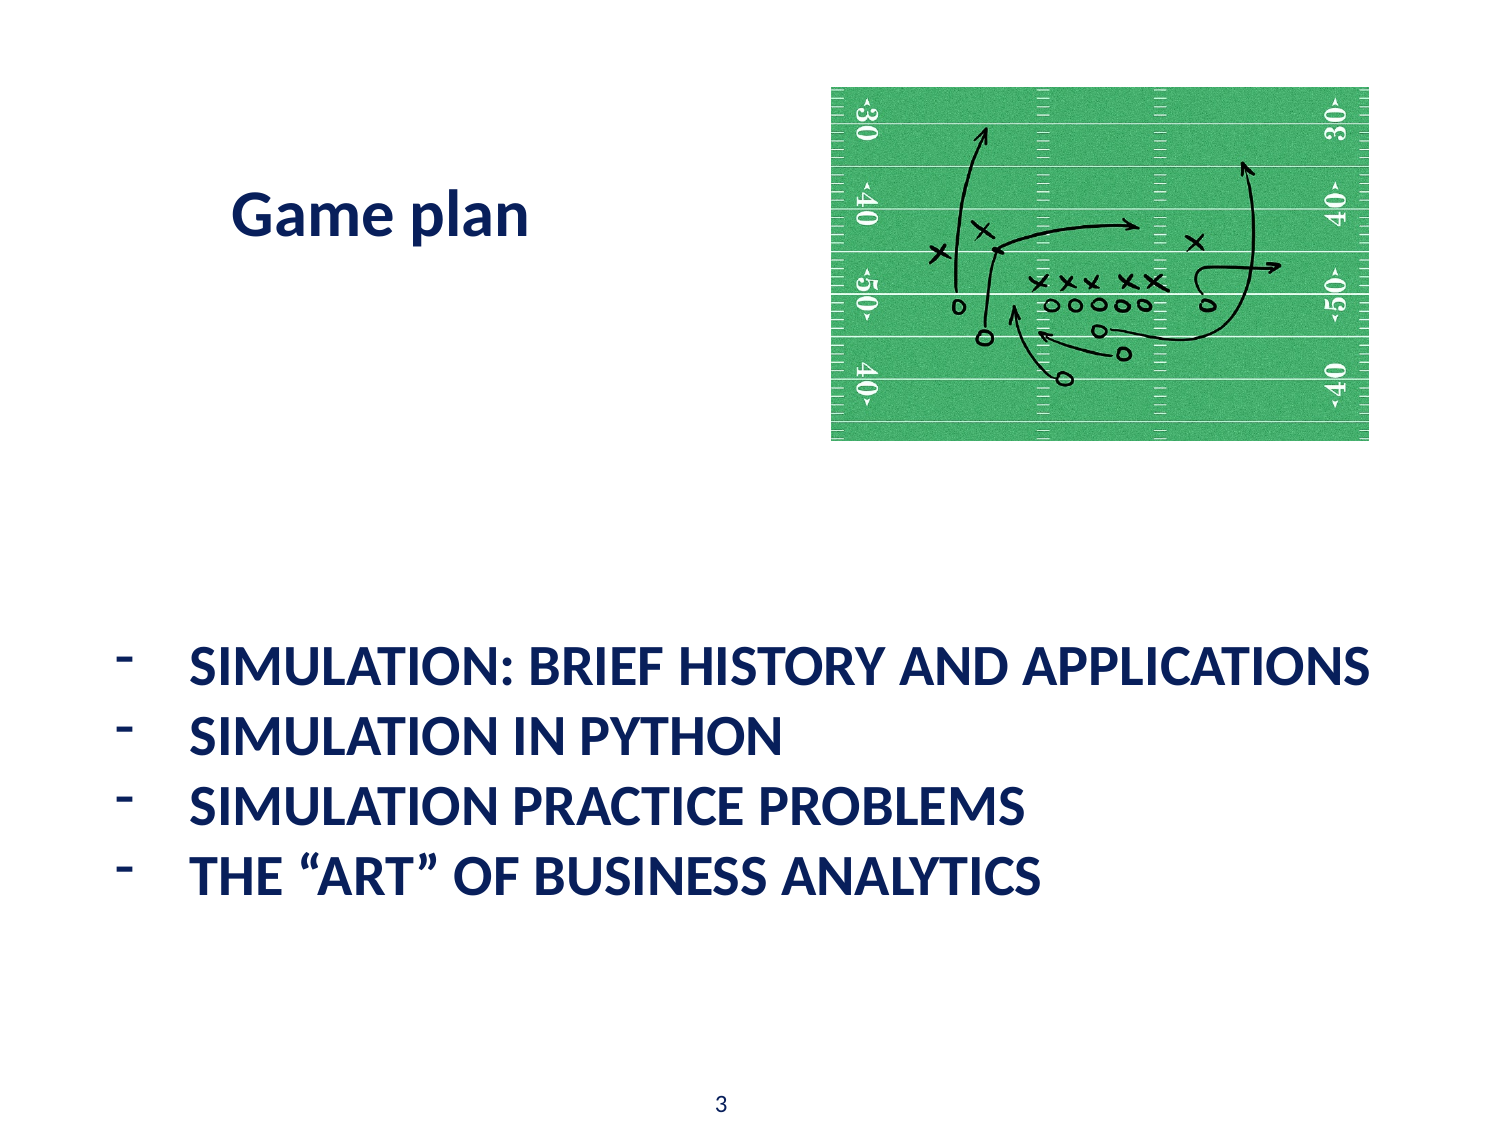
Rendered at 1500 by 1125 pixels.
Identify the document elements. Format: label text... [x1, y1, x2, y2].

text_box SIMULATION: Brief history and Applications Simulation in Python SIMULATION PRACTICE PROBLEMS The “ART” of Business analytics [99, 549, 1429, 1038]
picture [830, 87, 1369, 442]
text_box Game plan [0, 162, 825, 258]
slide_number 3 [699, 1080, 1013, 1125]
